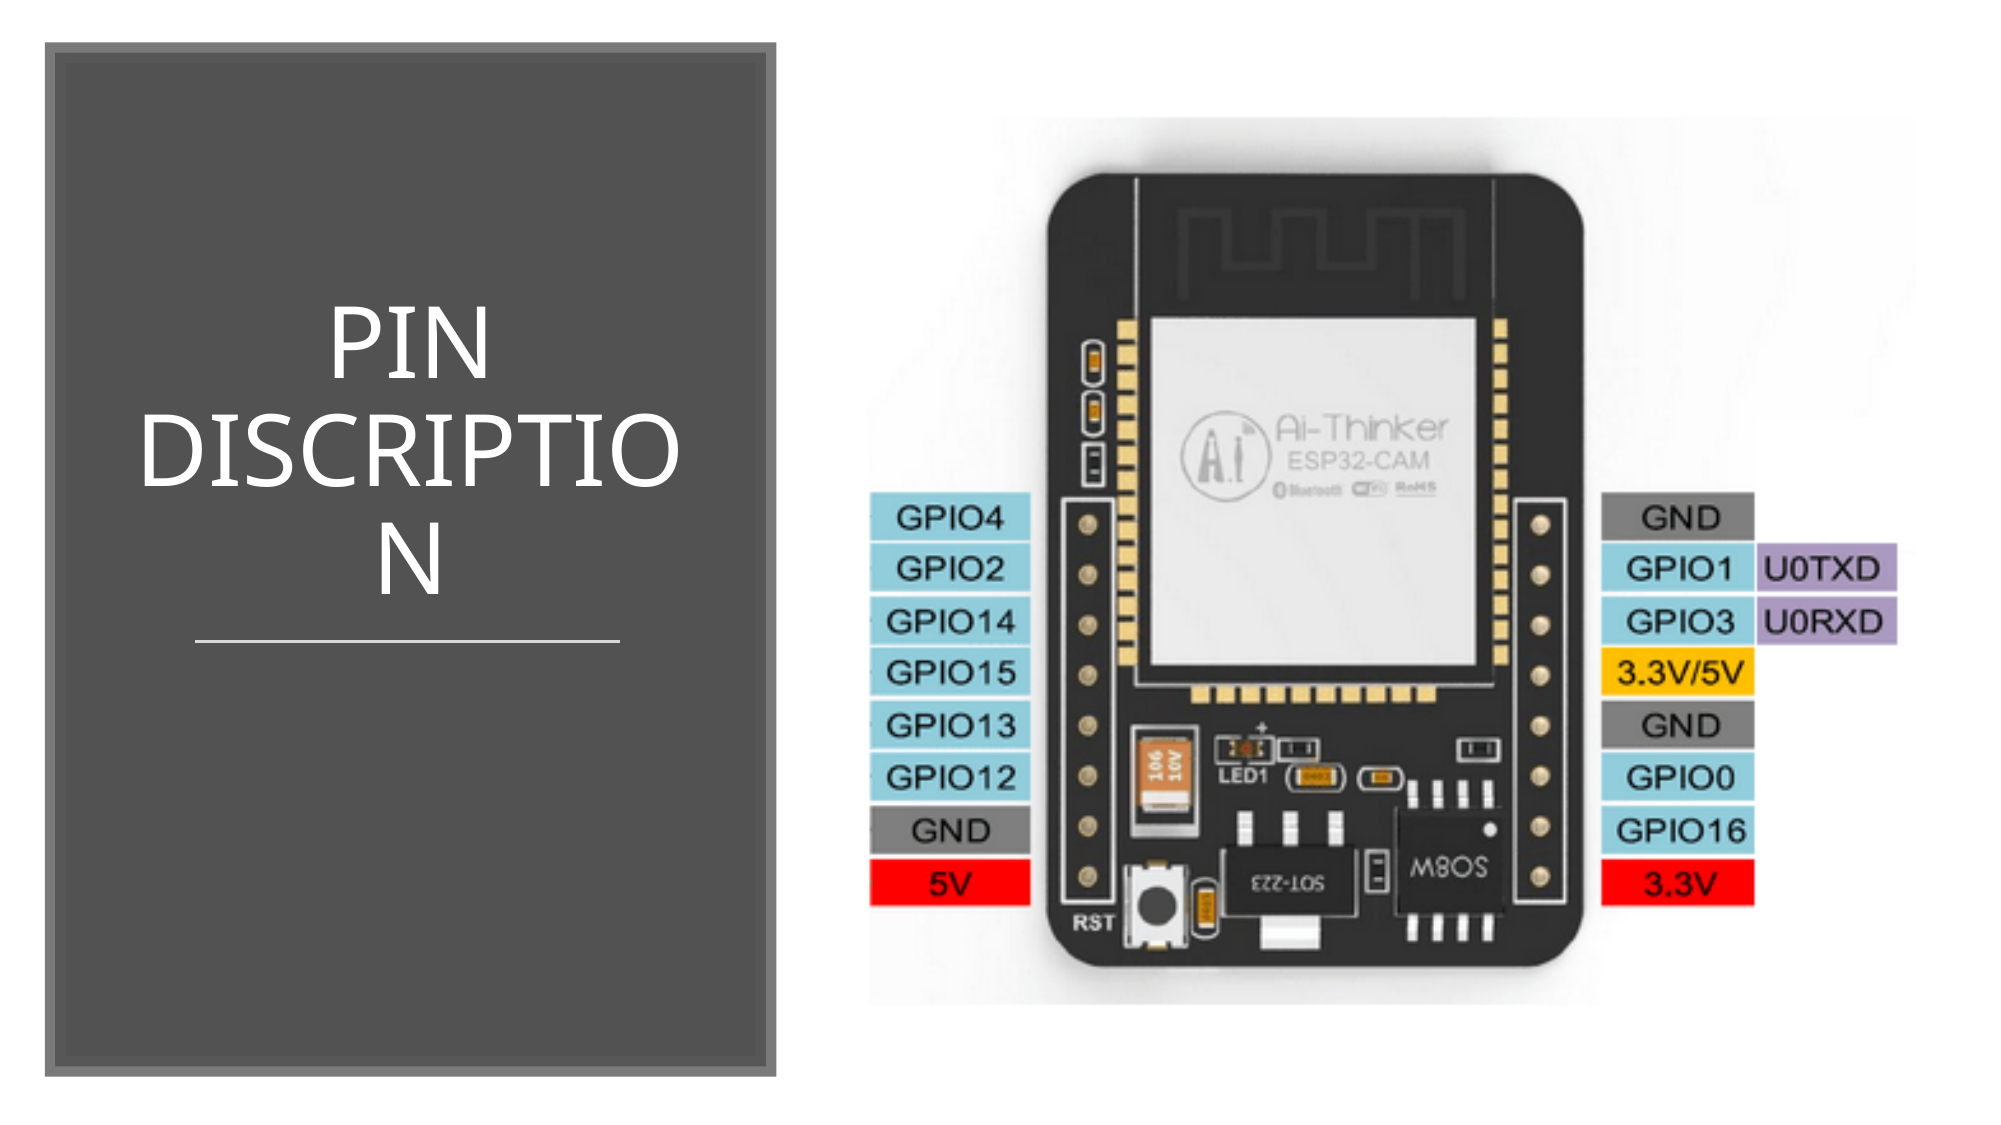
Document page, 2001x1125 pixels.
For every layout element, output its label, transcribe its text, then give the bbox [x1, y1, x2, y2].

title PIN DISCRIPTION [110, 149, 711, 624]
text_box [54, 52, 767, 1067]
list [845, 113, 1921, 1013]
